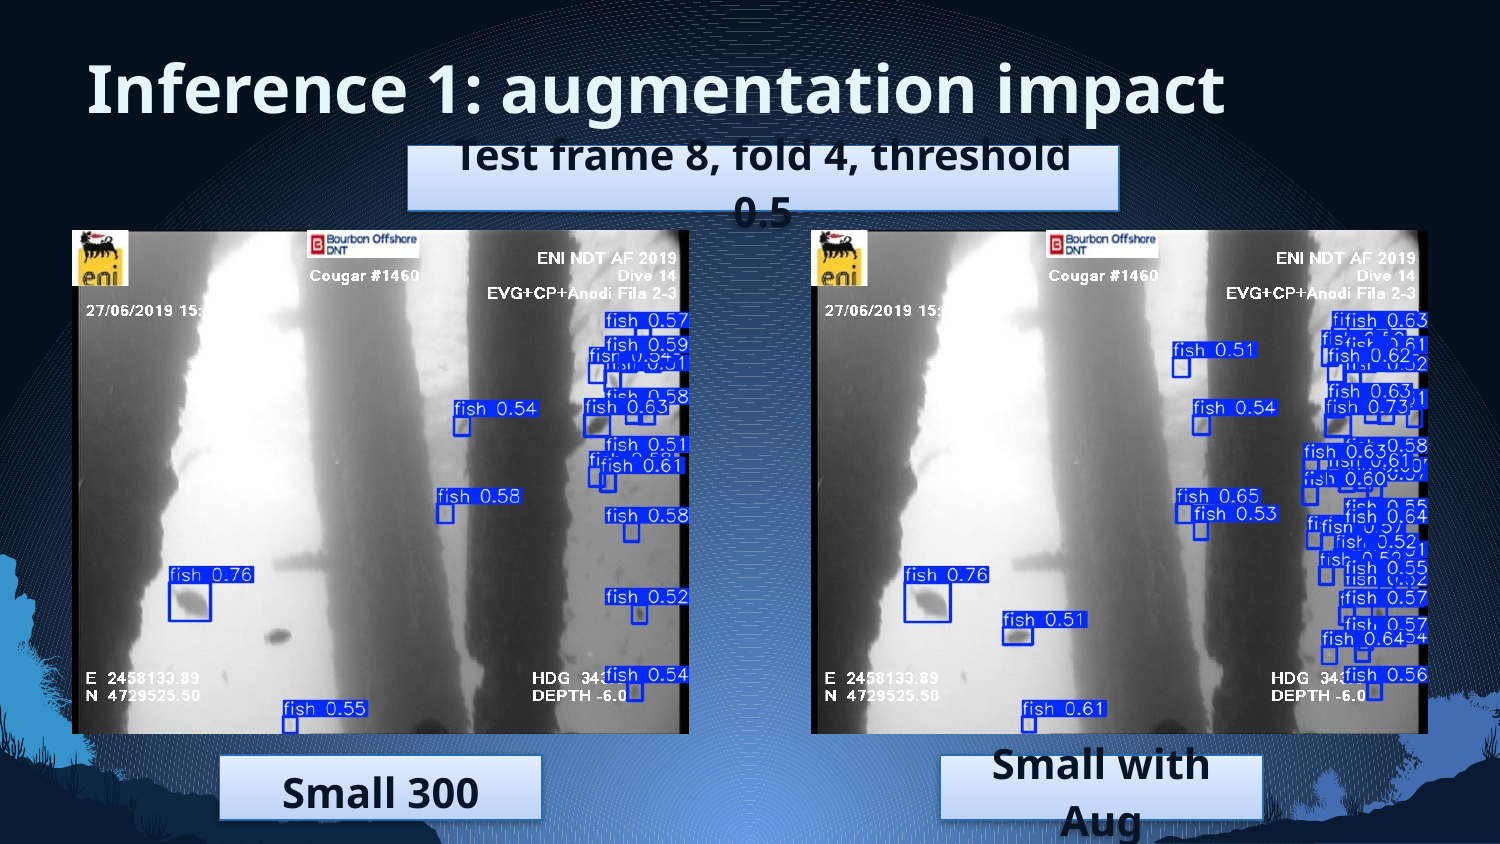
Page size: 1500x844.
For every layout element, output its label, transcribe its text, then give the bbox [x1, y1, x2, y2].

picture [811, 230, 1428, 735]
title Inference 1: augmentation impact [72, 32, 1337, 127]
text_box Test frame 8, fold 4, threshold 0.5 [407, 145, 1120, 212]
text_box Small with Aug [940, 754, 1264, 821]
picture [72, 230, 689, 735]
text_box Small 300 [219, 754, 543, 821]
